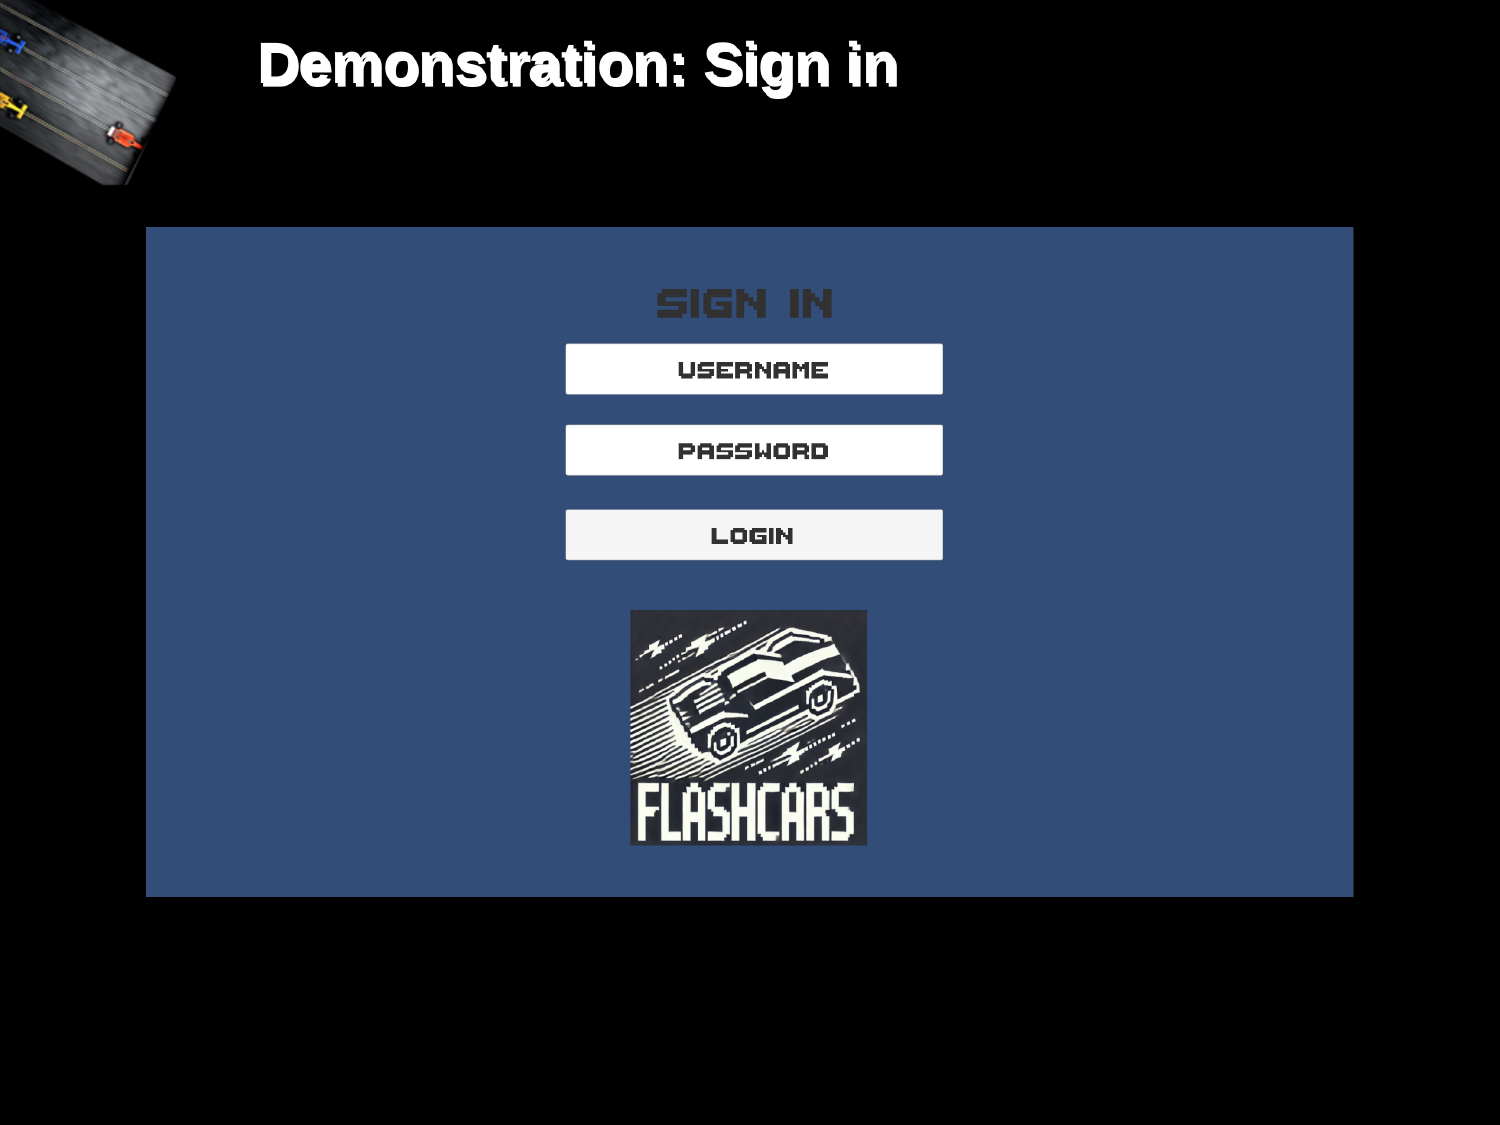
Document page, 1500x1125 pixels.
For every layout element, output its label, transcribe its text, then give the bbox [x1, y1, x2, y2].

title Demonstration: Sign in [241, 18, 1338, 103]
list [146, 226, 1354, 898]
picture [0, 0, 1500, 1125]
